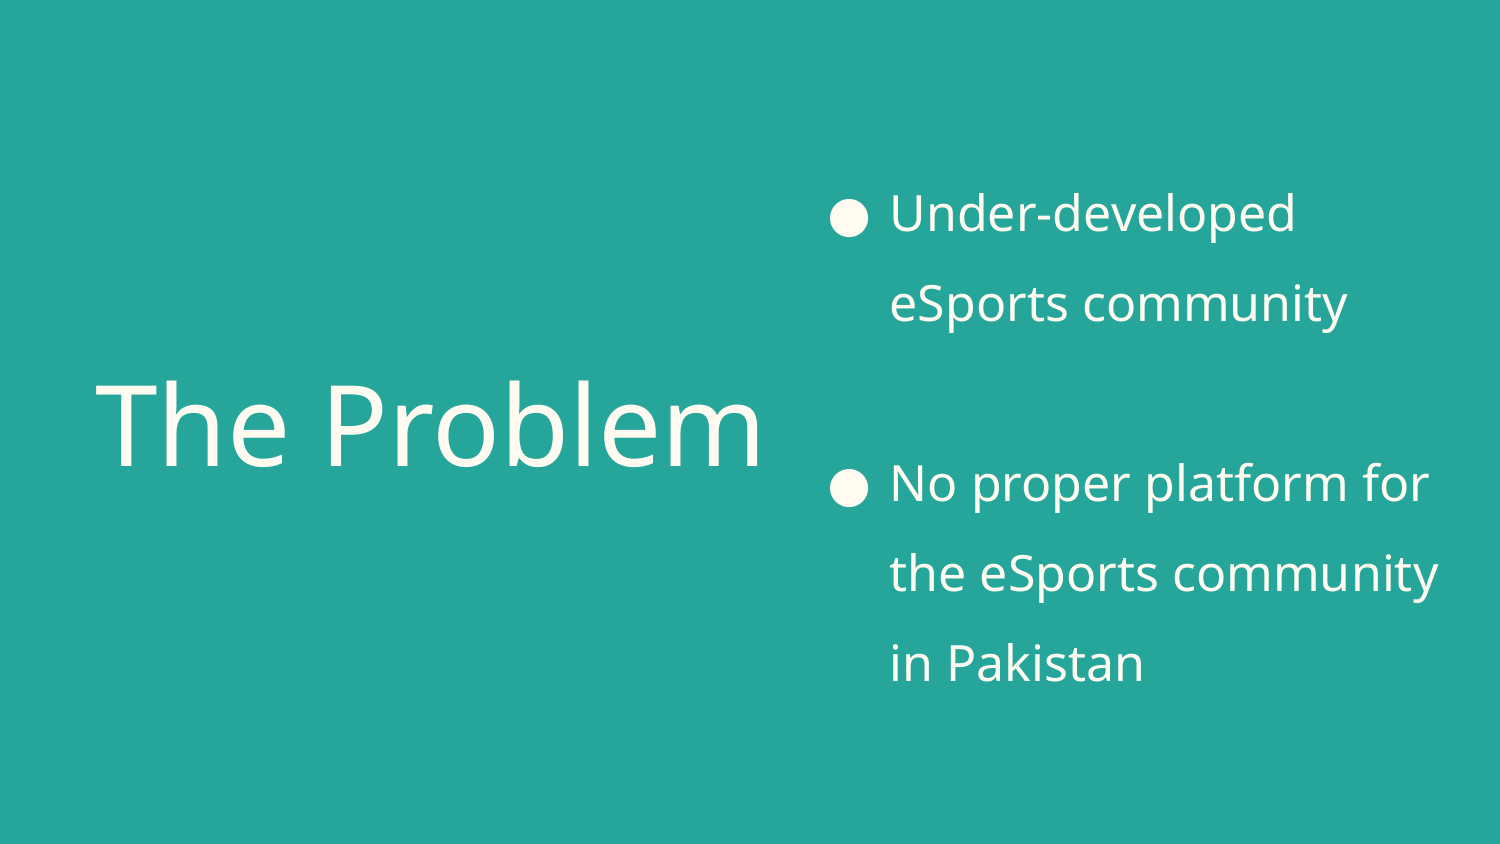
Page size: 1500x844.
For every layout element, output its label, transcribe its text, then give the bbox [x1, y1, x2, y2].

title Under-developed eSports community No proper platform for the eSports community in Pakistan [799, 86, 1476, 758]
title The Problem [80, 86, 799, 758]
